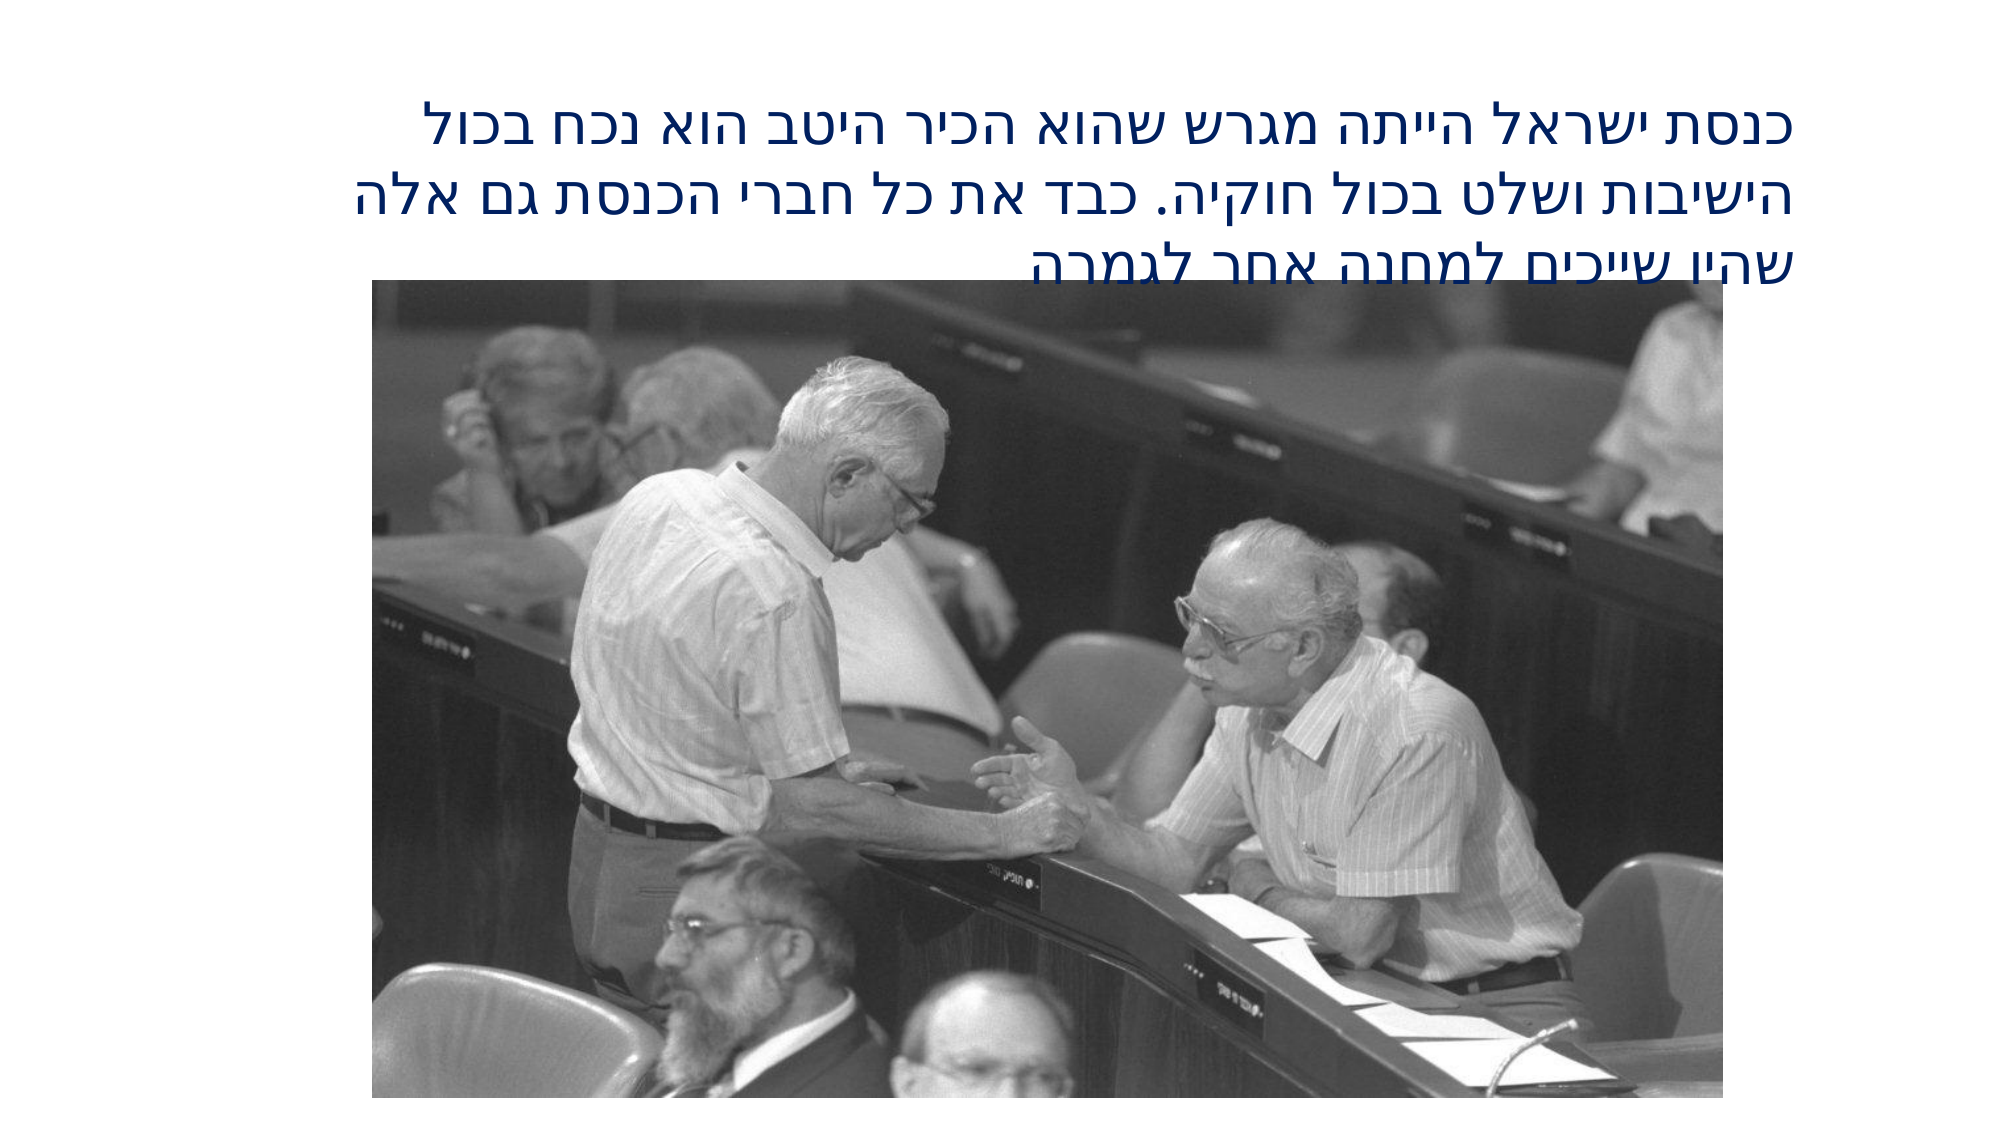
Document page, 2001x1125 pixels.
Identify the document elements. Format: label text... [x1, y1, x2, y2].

text_box כנסת ישראל הייתה מגרש שהוא הכיר היטב הוא נכח בכול הישיבות ושלט בכול חוקיה. כבד את כל חברי הכנסת גם אלה שהיו שייכים למחנה אחר לגמרה [235, 78, 1812, 304]
picture [372, 280, 1723, 1098]
